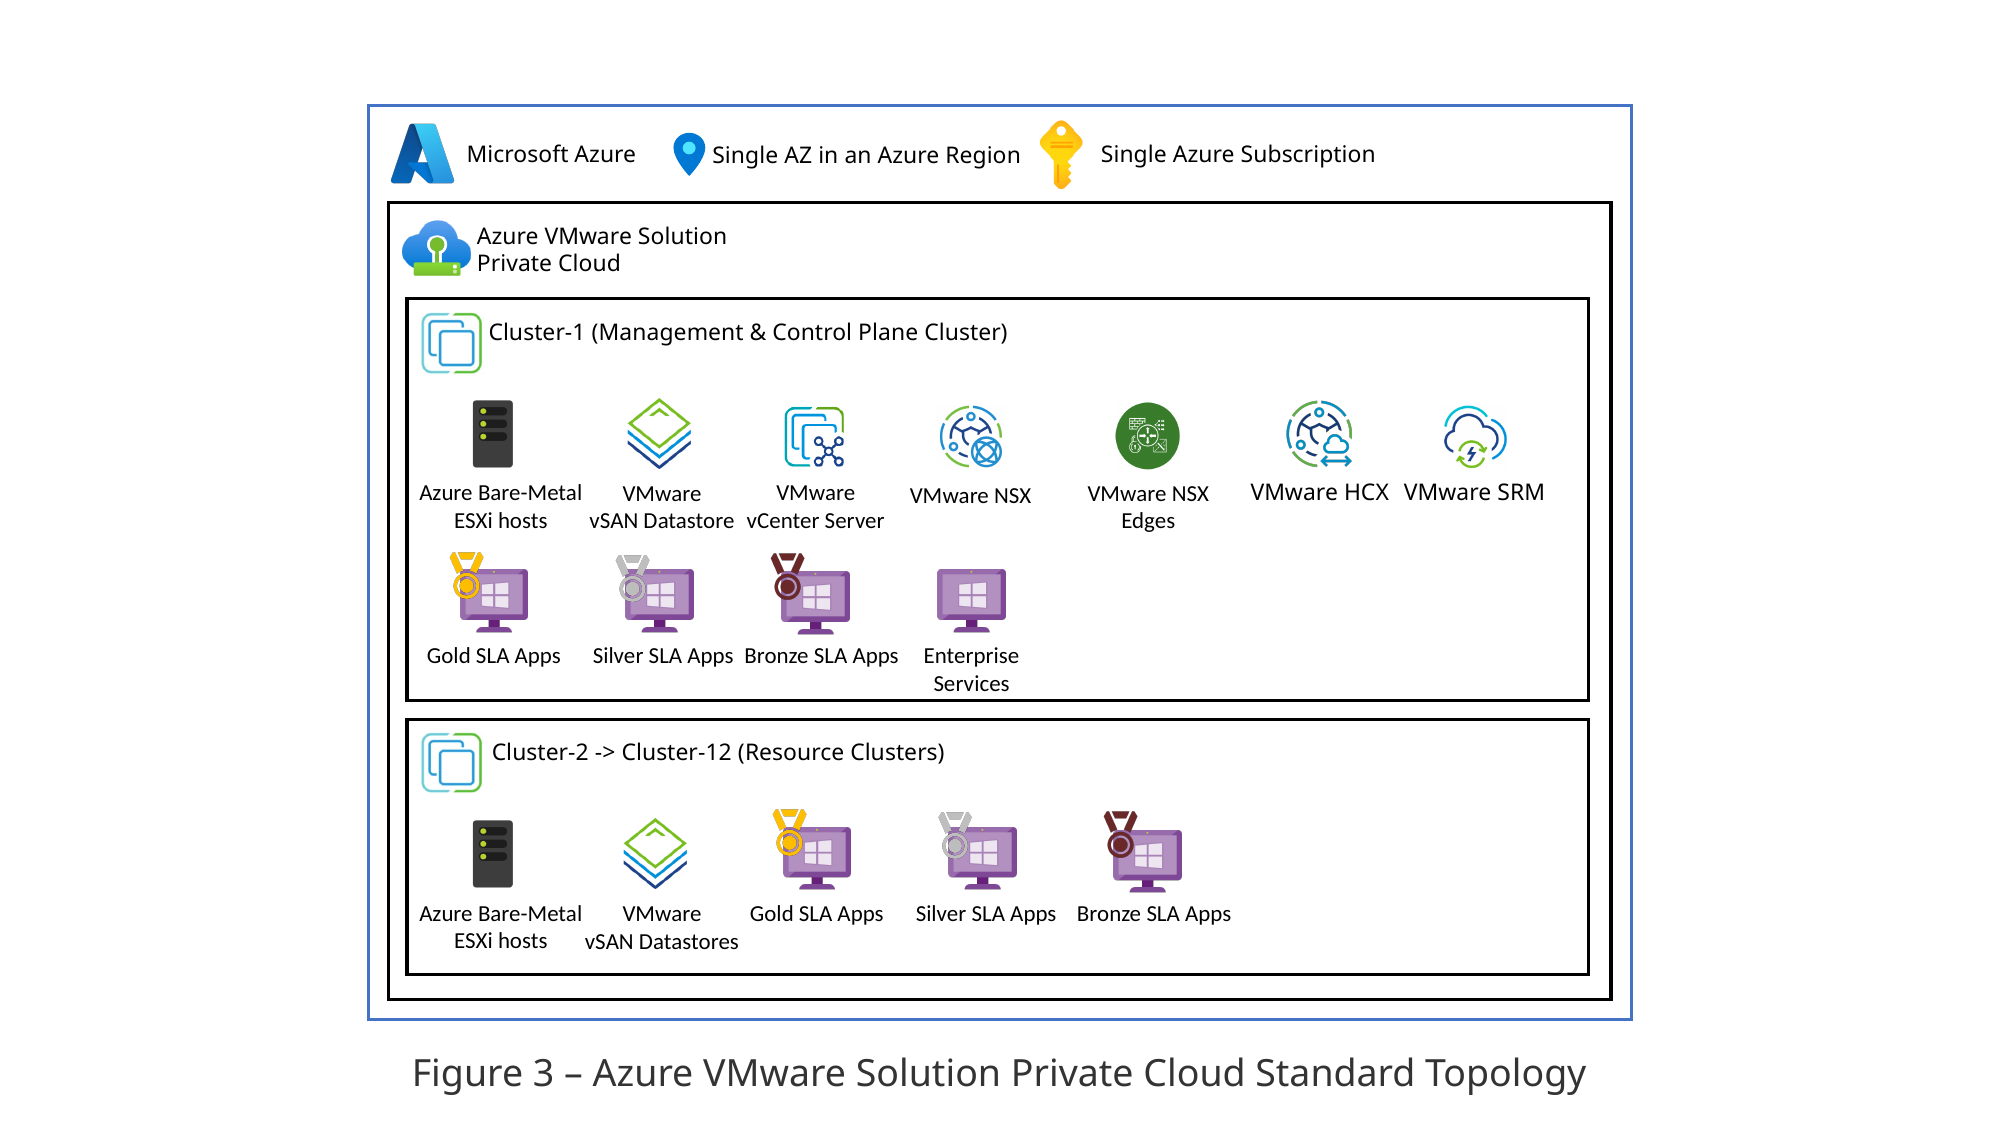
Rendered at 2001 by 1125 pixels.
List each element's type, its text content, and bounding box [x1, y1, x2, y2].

text_box Figure 3 – Azure VMware Solution Private Cloud Standard Topology [352, 1041, 1647, 1102]
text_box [368, 105, 1632, 1020]
